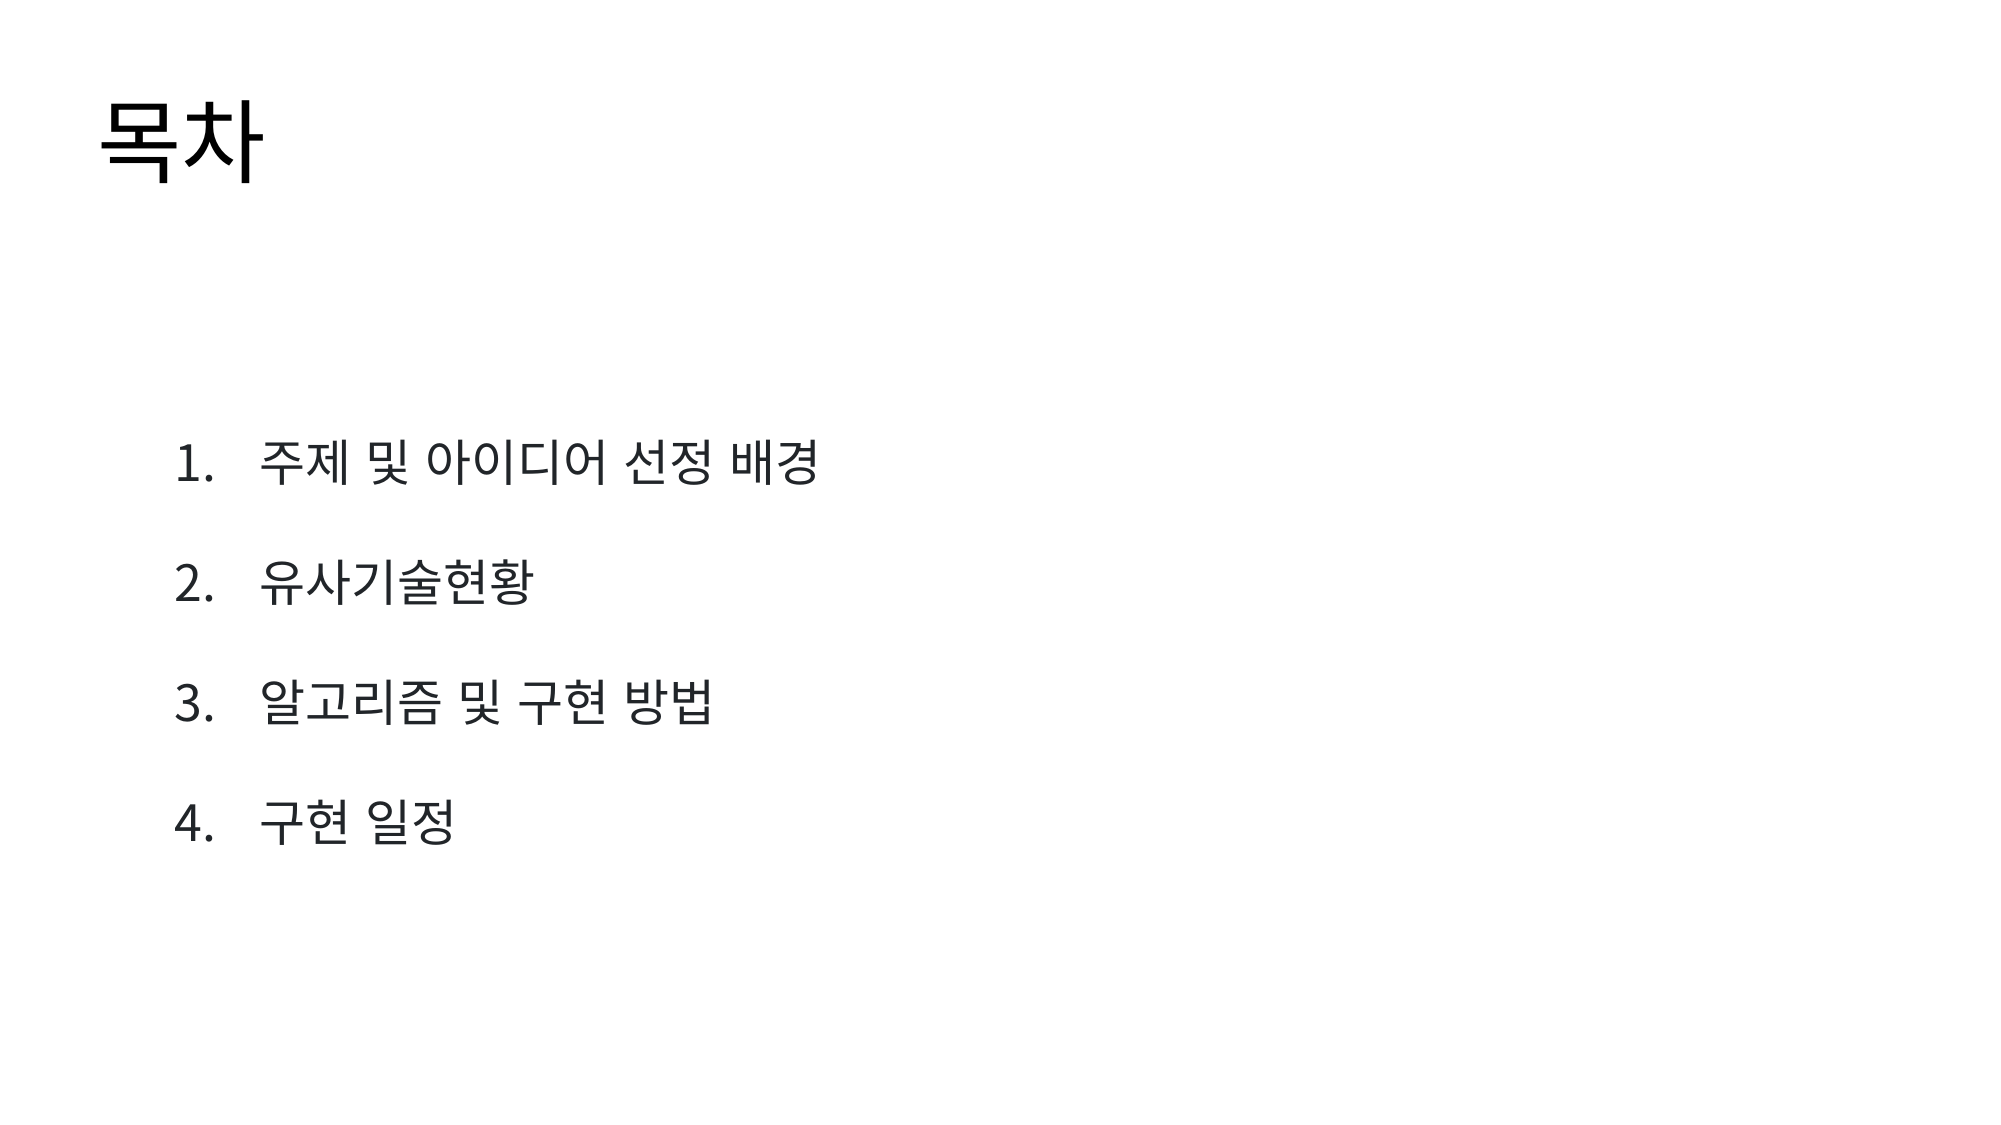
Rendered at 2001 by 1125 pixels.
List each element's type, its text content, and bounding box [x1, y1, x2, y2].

text_box 목차 [82, 37, 1808, 256]
text_box 주제 및 아이디어 선정 배경 유사기술현황 알고리즘 및 구현 방법 구현 일정 [160, 364, 1460, 859]
